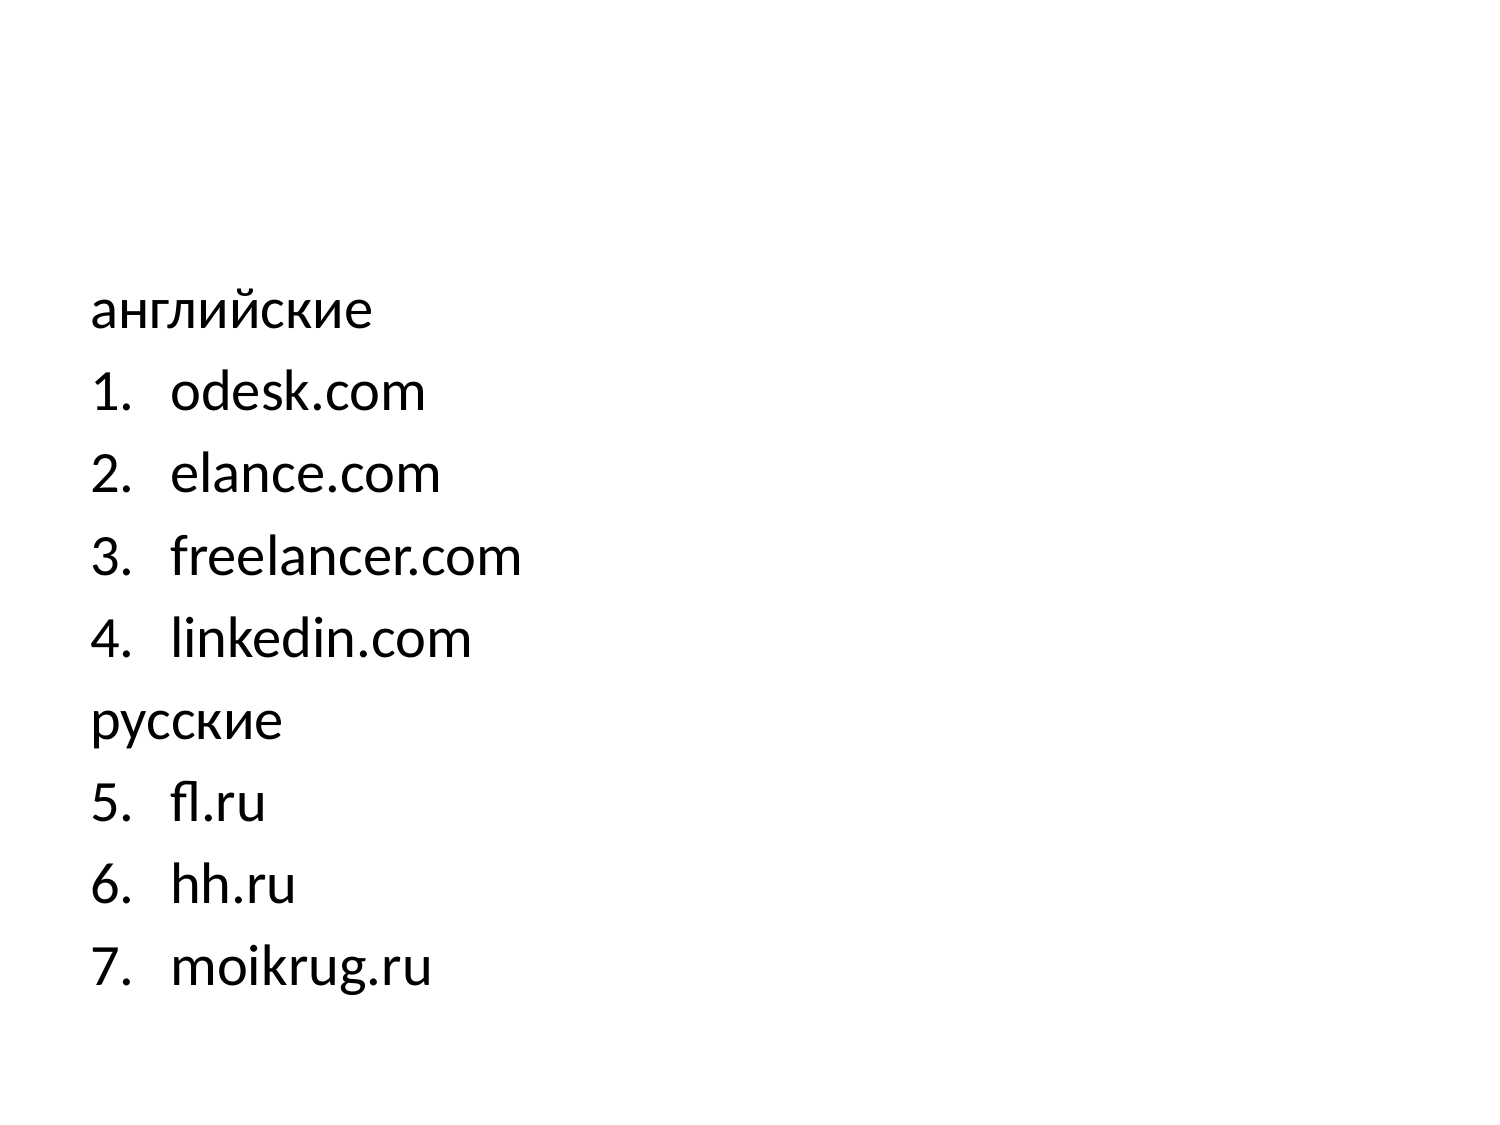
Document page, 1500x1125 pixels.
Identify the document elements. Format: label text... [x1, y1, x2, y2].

list английские odesk.com elance.com freelancer.com linkedin.com русские fl.ru hh.ru moikrug.ru [75, 262, 1425, 1005]
